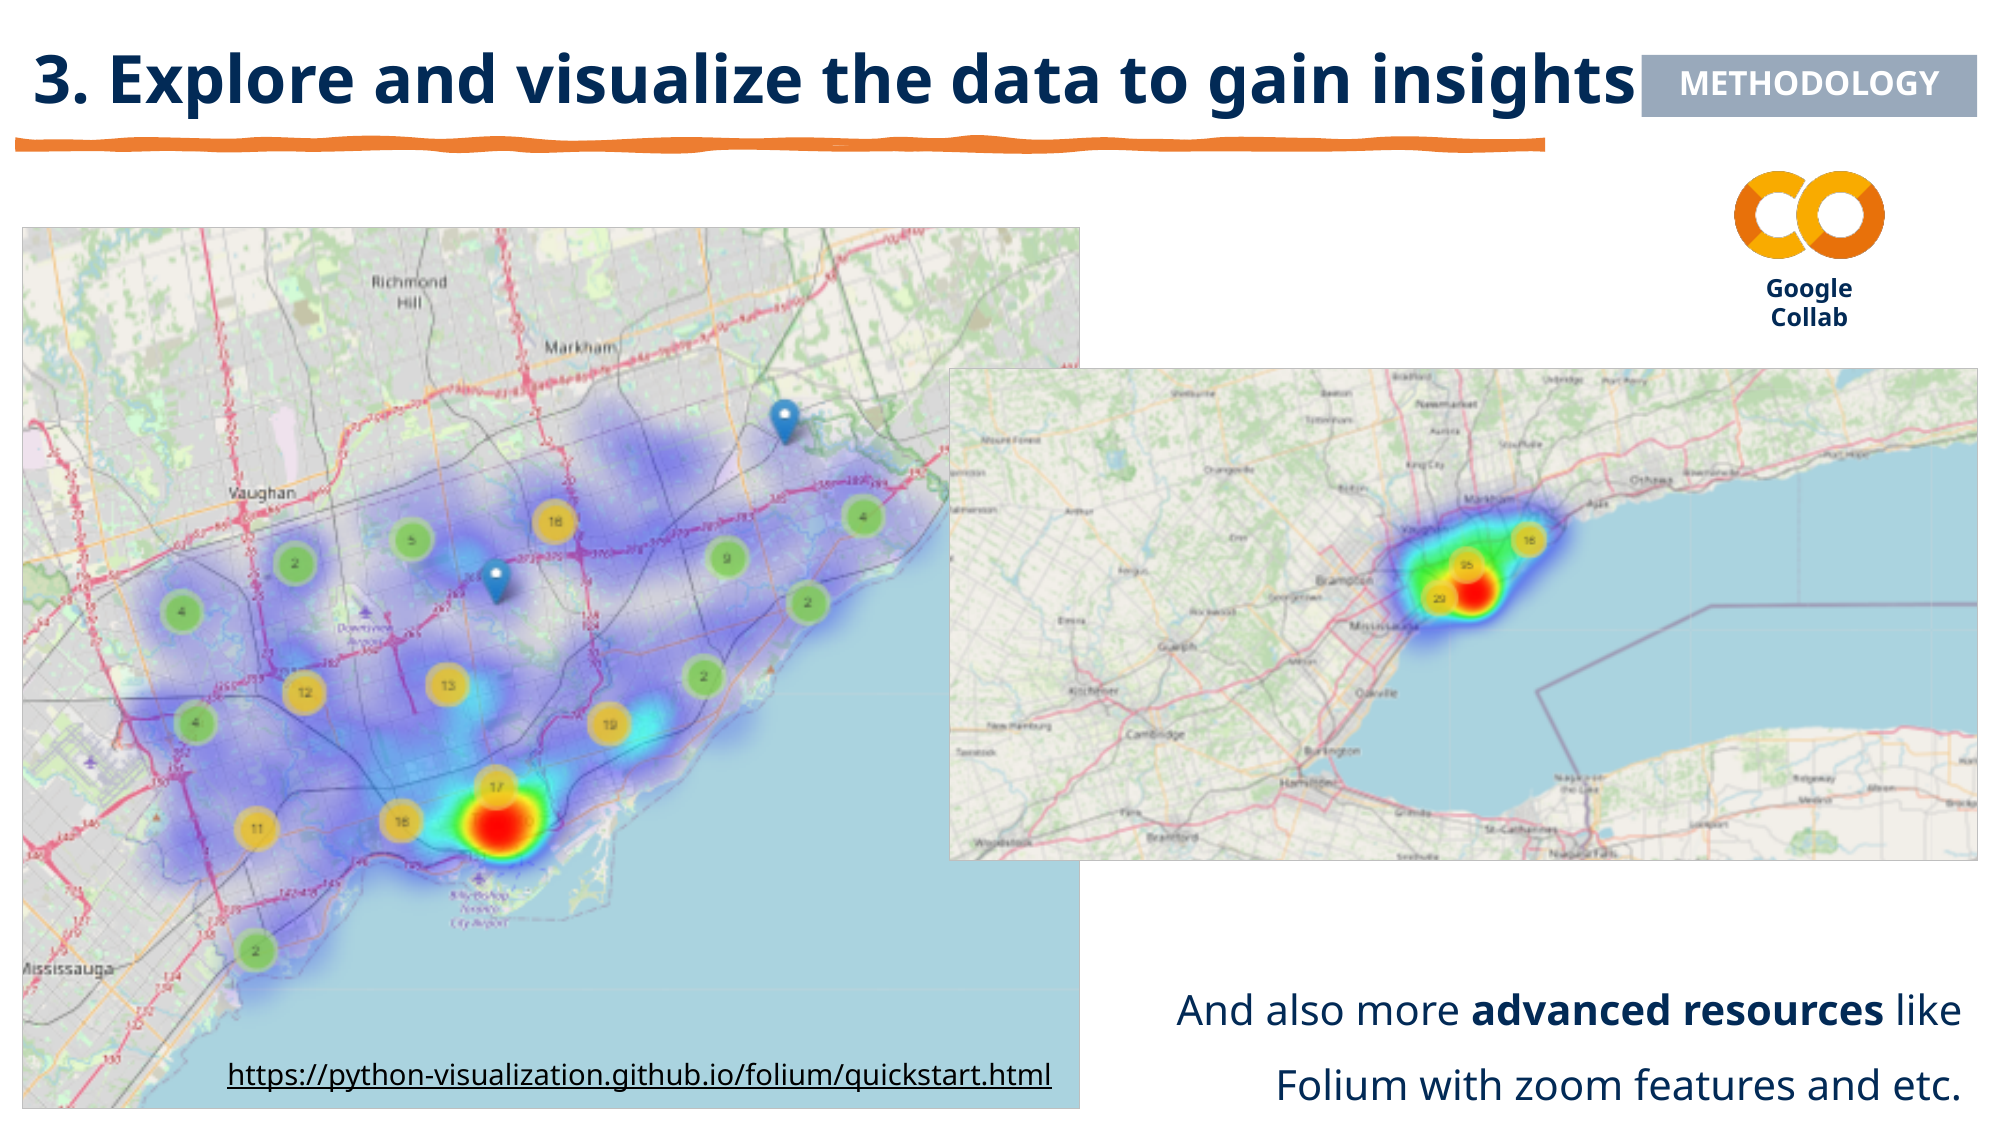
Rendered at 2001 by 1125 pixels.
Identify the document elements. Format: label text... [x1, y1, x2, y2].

text_box Google Collab [1726, 291, 1892, 340]
text_box 3. Explore and visualize the data to gain insights [18, 15, 1978, 149]
picture [1686, 139, 1933, 291]
picture [22, 227, 1978, 1109]
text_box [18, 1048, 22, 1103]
text_box And also more advanced resources like Folium with zoom features and etc. [1115, 951, 1978, 1117]
